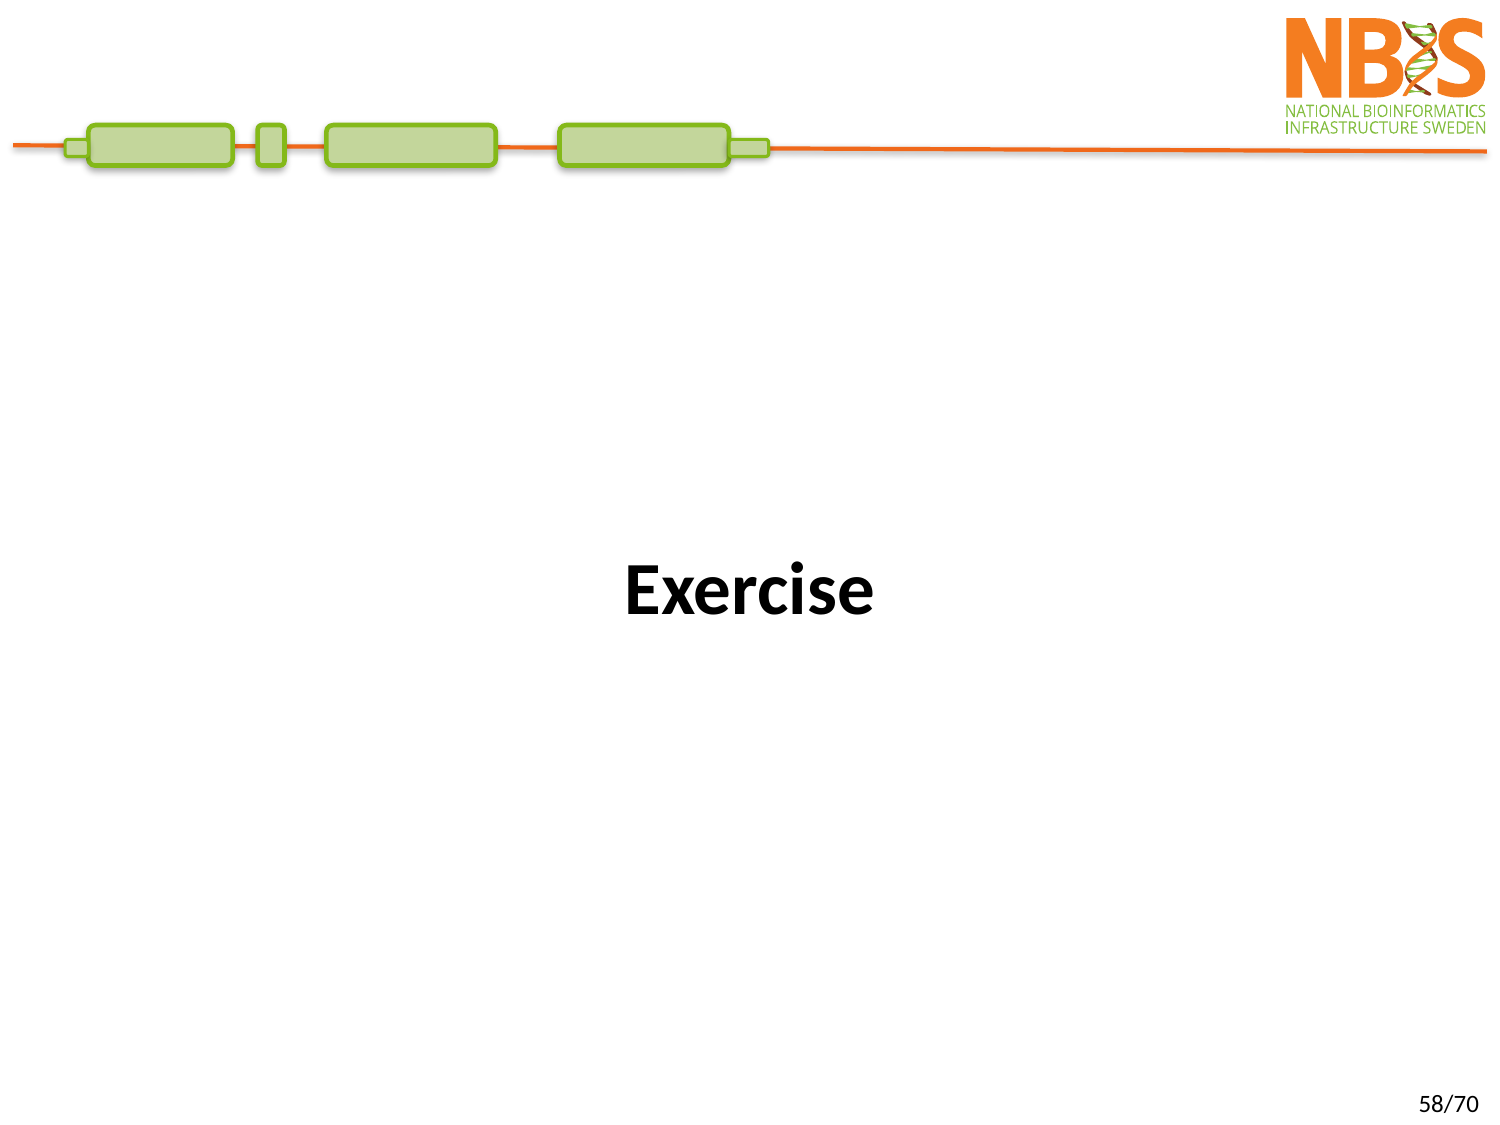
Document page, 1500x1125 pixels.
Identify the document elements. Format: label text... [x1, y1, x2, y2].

slide_number 58/70 [1403, 1080, 1500, 1125]
text_box Exercise [0, 532, 1500, 637]
